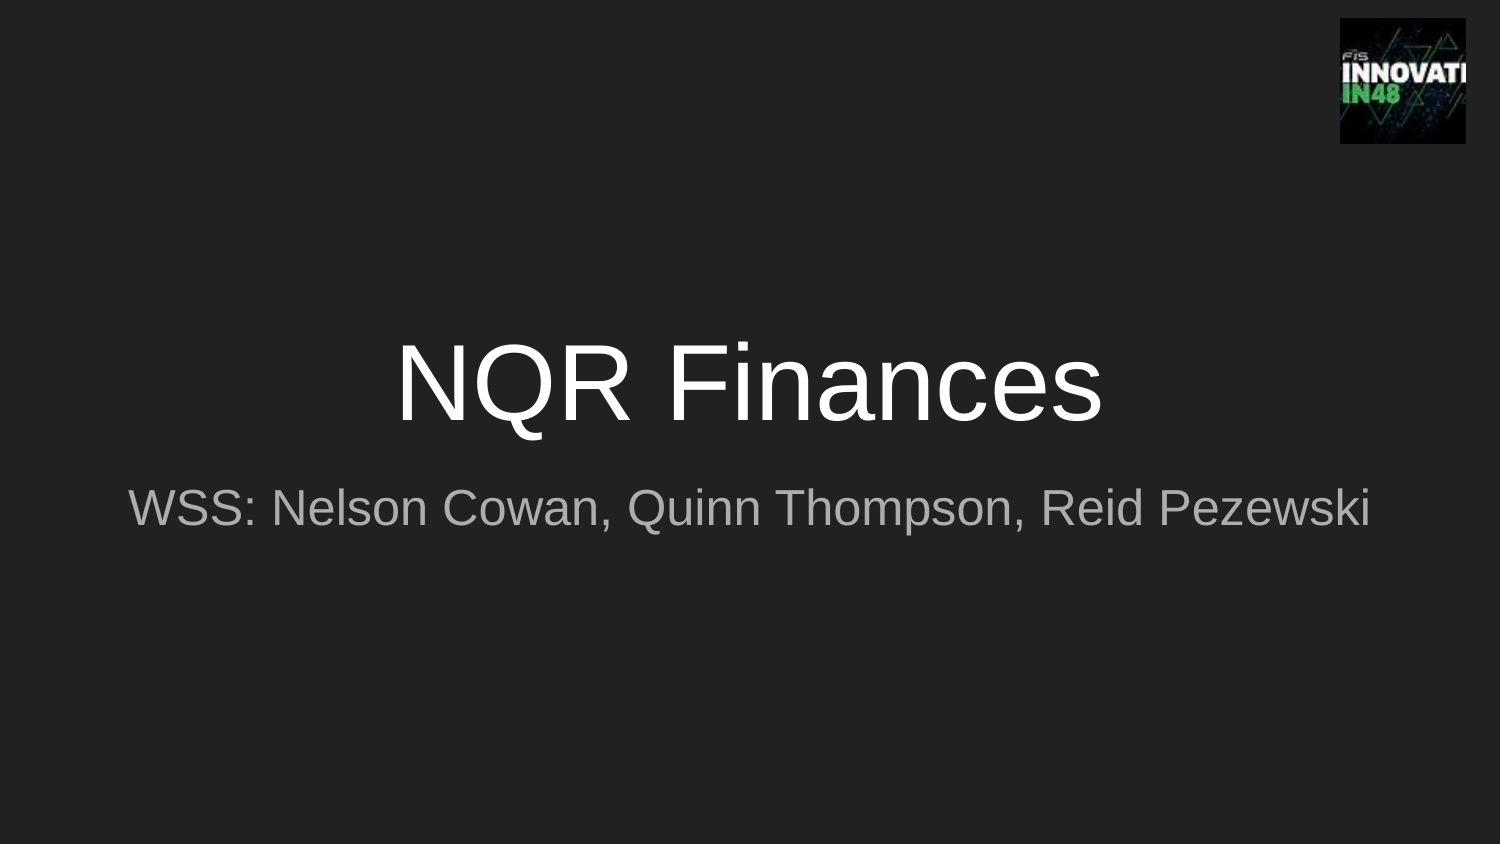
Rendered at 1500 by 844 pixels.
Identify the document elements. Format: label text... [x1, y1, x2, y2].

picture [1340, 18, 1467, 145]
subtitle WSS: Nelson Cowan, Quinn Thompson, Reid Pezewski [51, 464, 1449, 595]
title NQR Finances [51, 122, 1449, 459]
